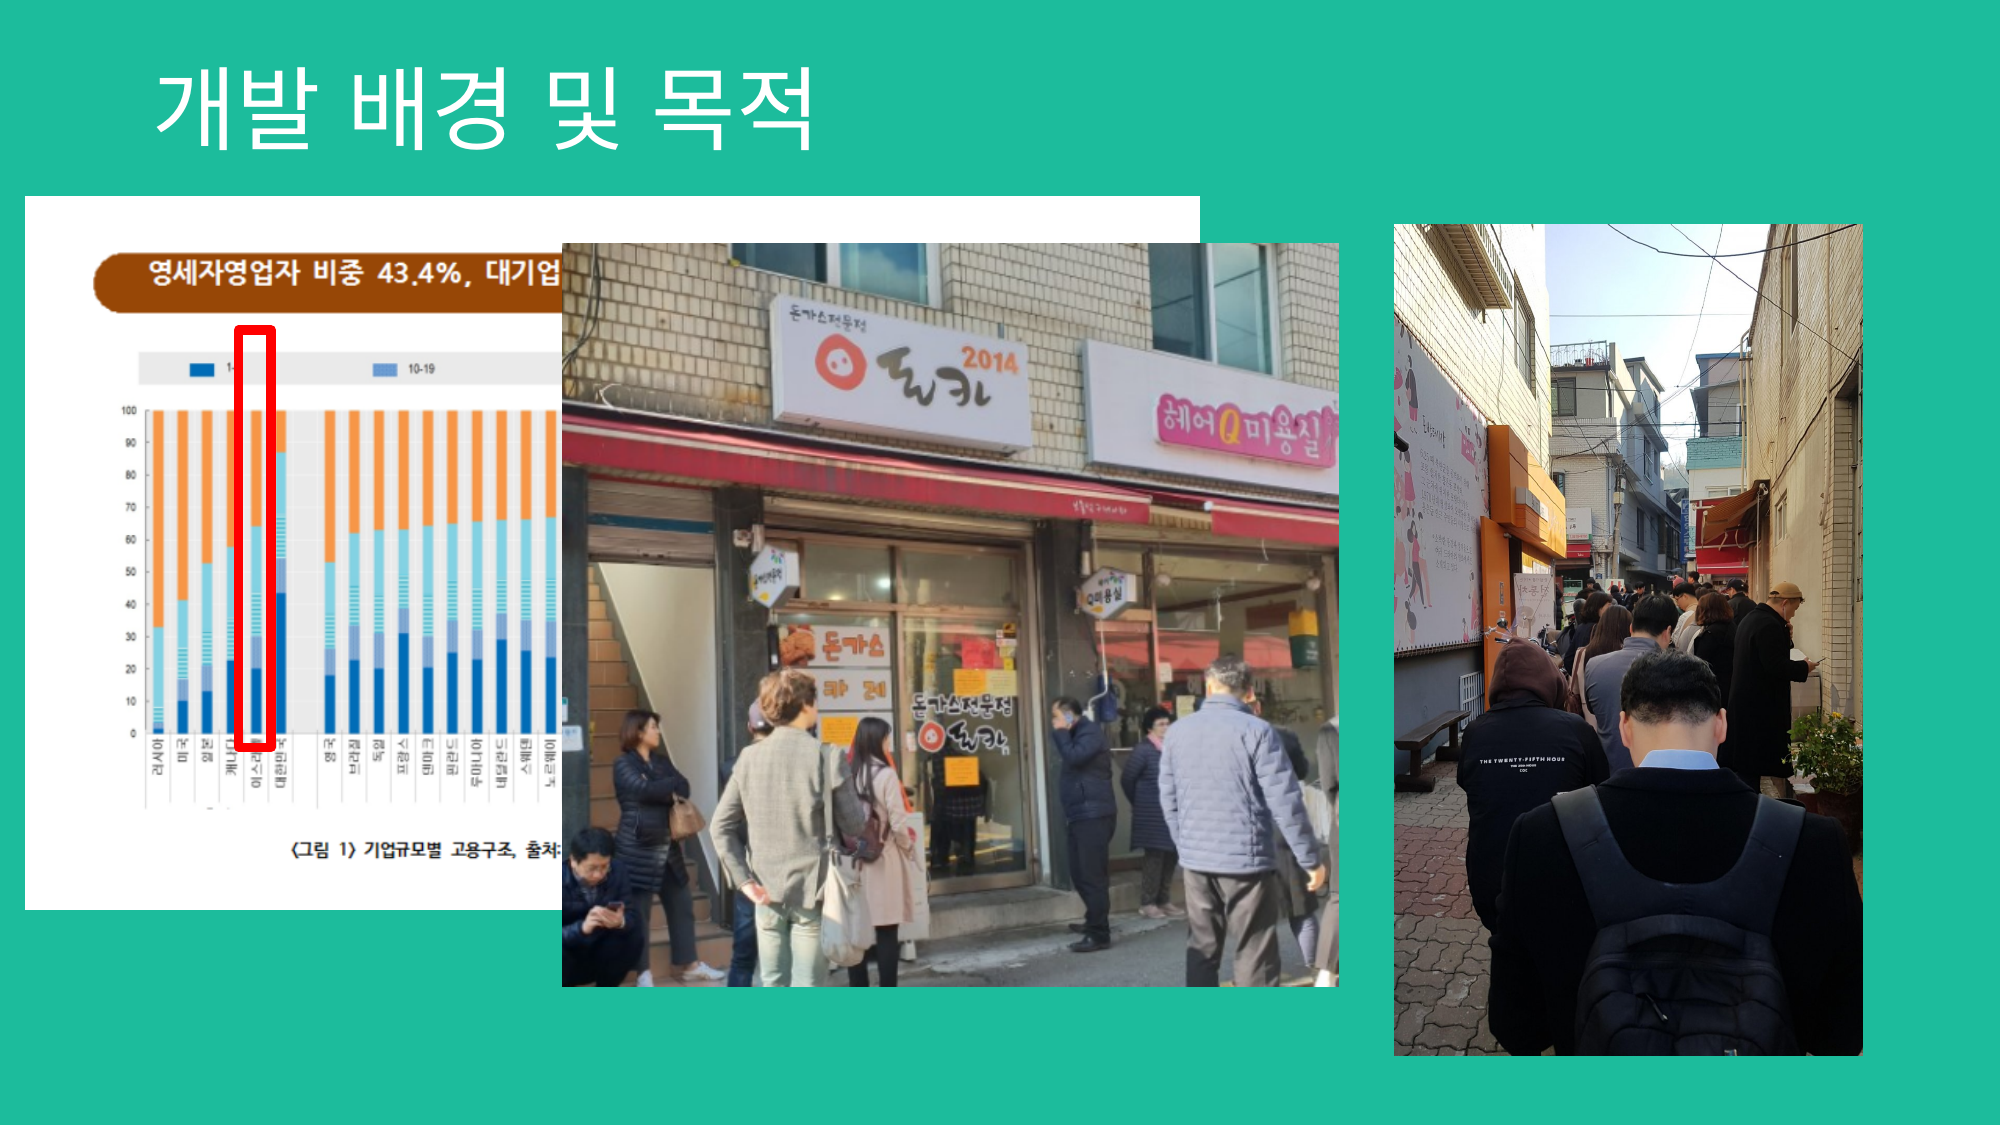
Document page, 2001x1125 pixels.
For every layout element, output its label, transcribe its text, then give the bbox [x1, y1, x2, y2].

title 개발 배경 및 목적 [137, 59, 1863, 278]
picture [562, 243, 1339, 987]
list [25, 196, 1200, 911]
picture [1394, 224, 1863, 1056]
